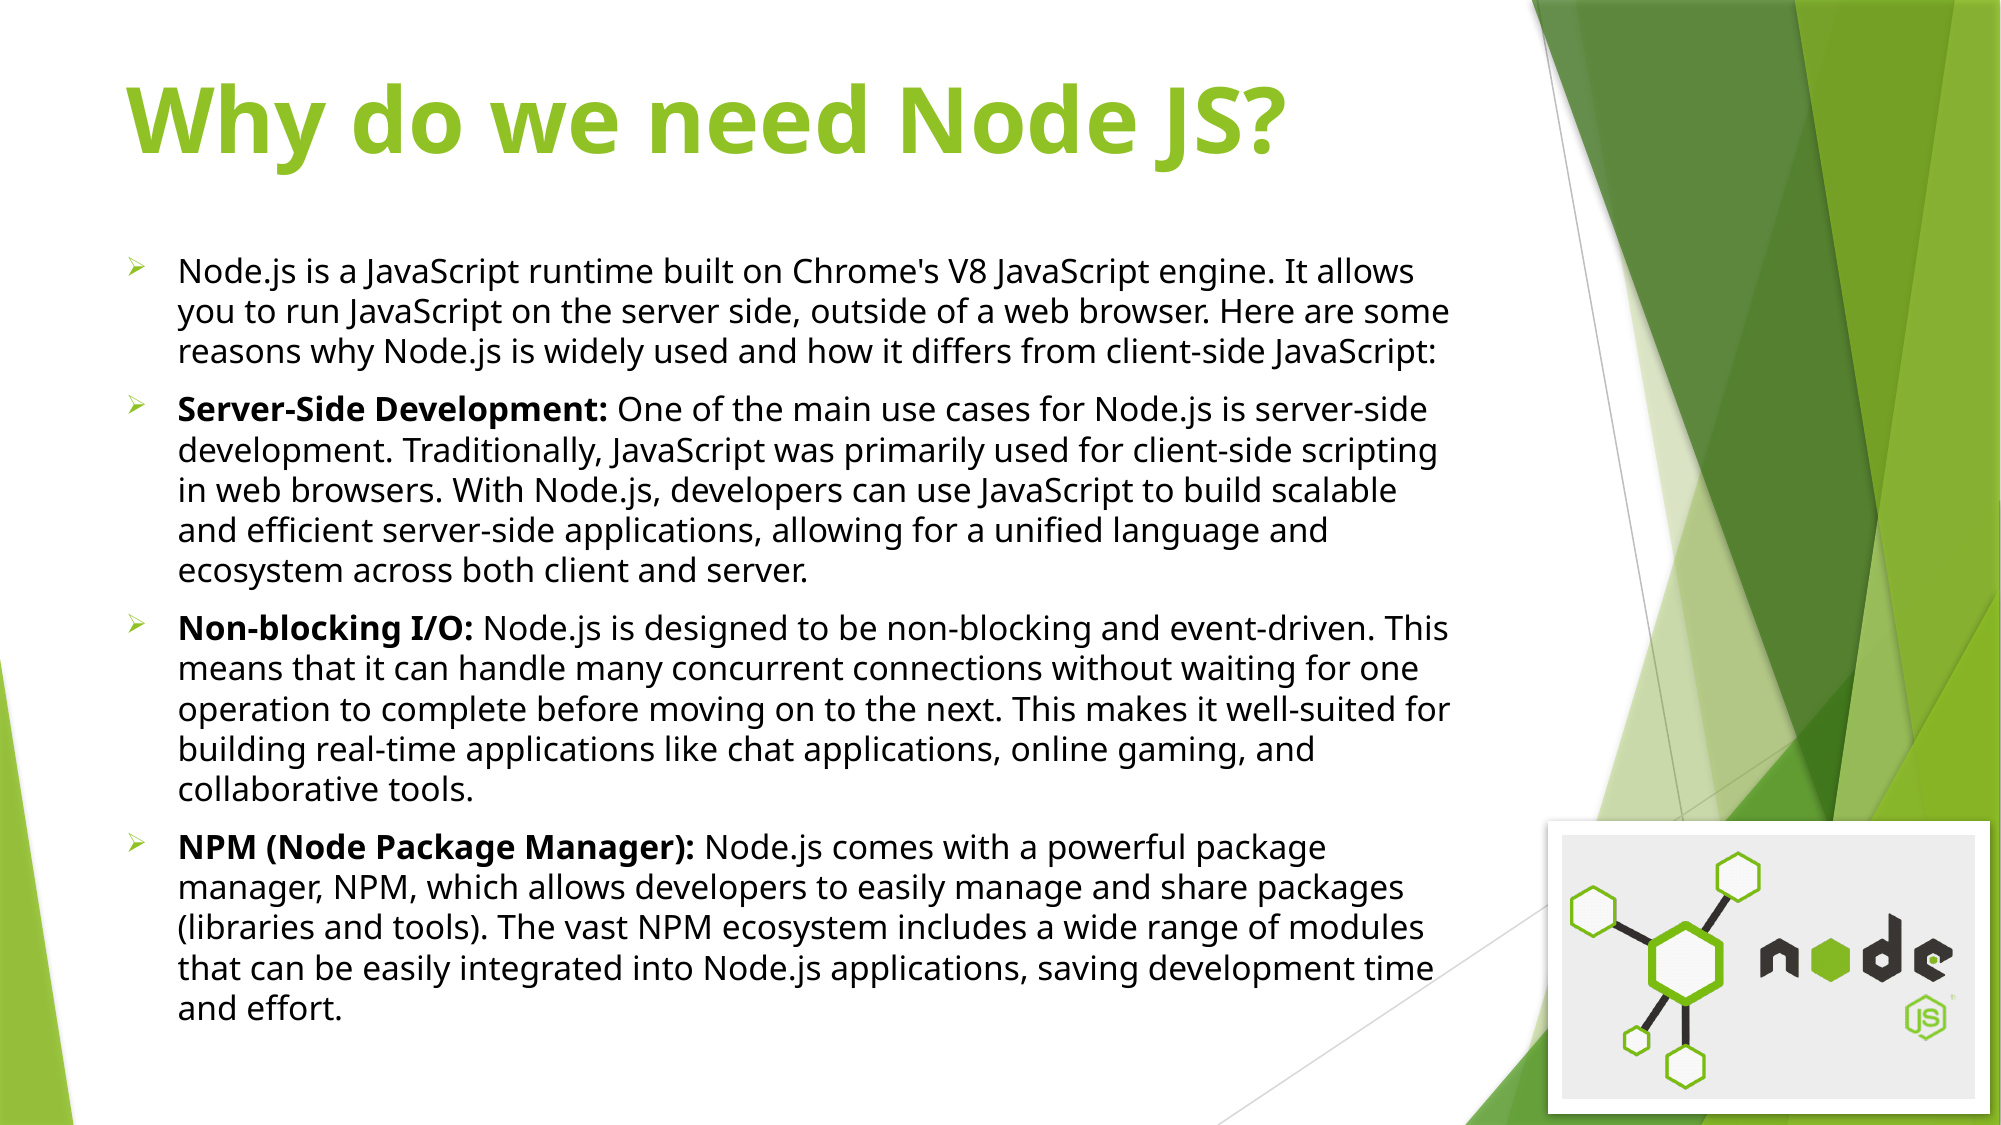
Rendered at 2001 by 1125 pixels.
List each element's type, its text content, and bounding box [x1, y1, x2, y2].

list Node.js is a JavaScript runtime built on Chrome's V8 JavaScript engine. It allows you to run JavaScript on the server side, outside of a web browser. Here are some reasons why Node.js is widely used and how it differs from client-side JavaScript: Server-Side Development: One of the main use cases for Node.js is server-side development. Traditionally, JavaScript was primarily used for client-side scripting in web browsers. With Node.js, developers can use JavaScript to build scalable and efficient server-side applications, allowing for a unified language and ecosystem across both client and server. Non-blocking I/O: Node.js is designed to be non-blocking and event-driven. This means that it can handle many concurrent connections without waiting for one operation to complete before moving on to the next. This makes it well-suited for building real-time applications like chat applications, online gaming, and collaborative tools. NPM (Node Package Manager): Node.js comes with a powerful package manager, NPM, which allows developers to easily manage and share packages (libraries and tools). The vast NPM ecosystem includes a wide range of modules that can be easily integrated into Node.js applications, saving development time and effort. [111, 242, 1469, 1082]
picture [1561, 834, 1976, 1100]
title Why do we need Node JS? [111, 54, 1522, 205]
